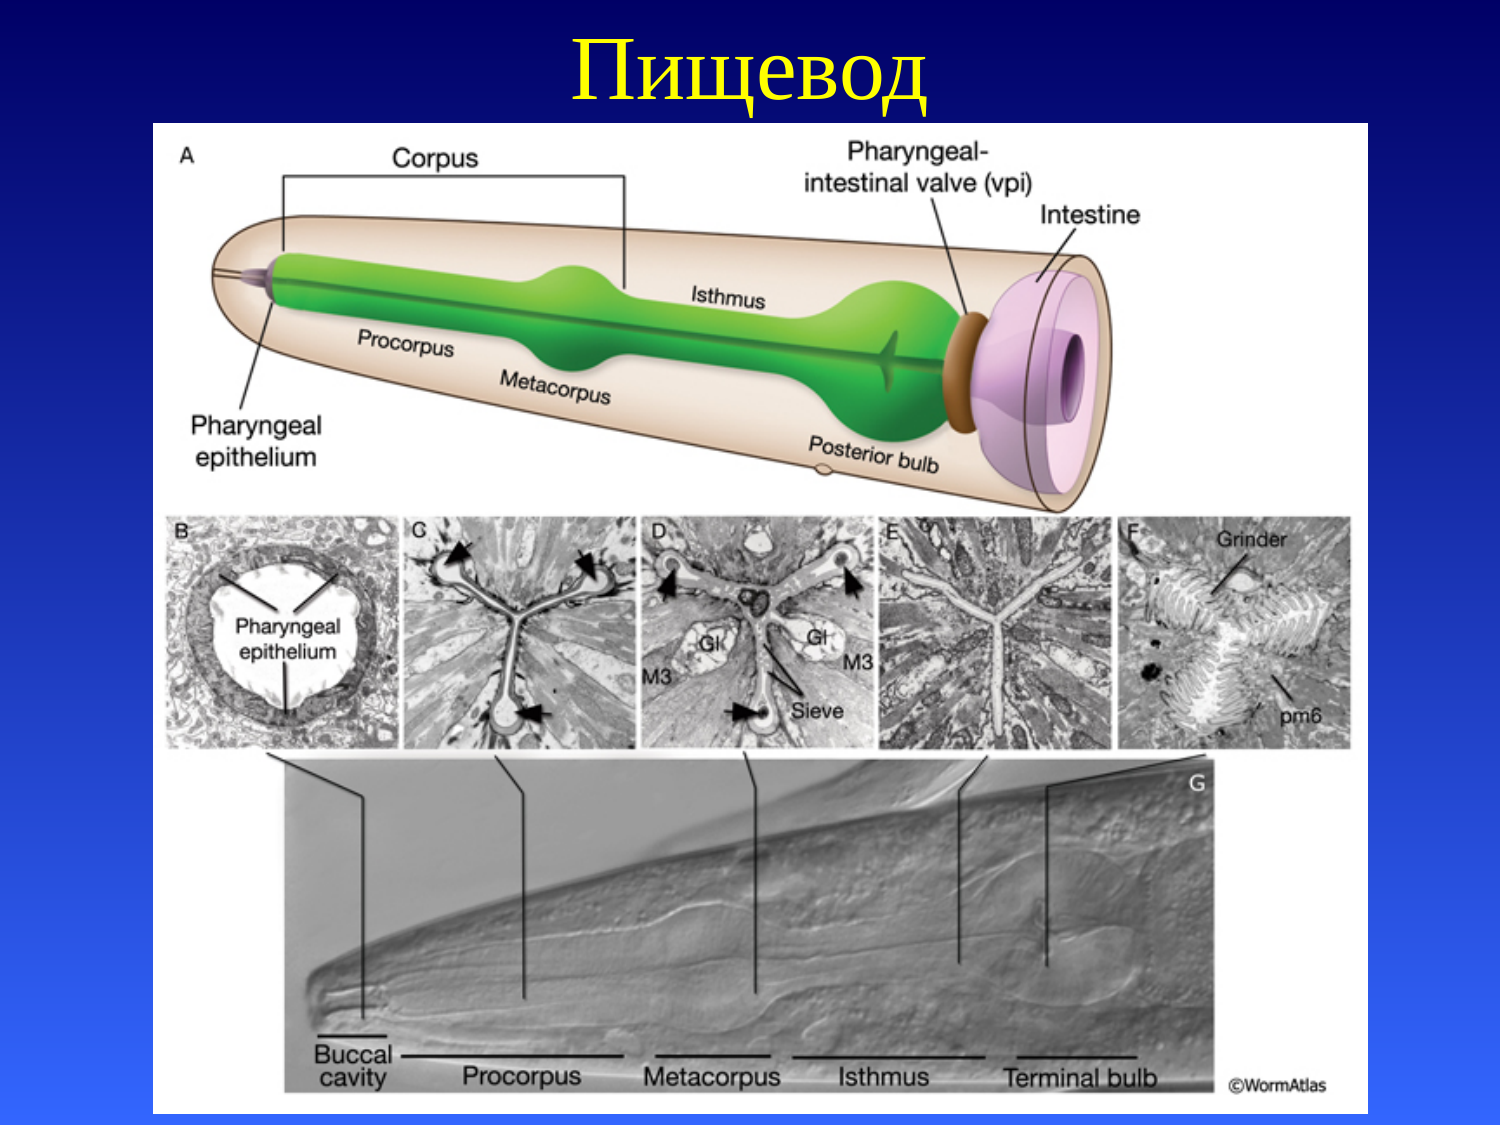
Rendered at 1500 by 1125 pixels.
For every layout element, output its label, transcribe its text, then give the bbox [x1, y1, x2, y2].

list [153, 123, 1368, 1114]
title Пищевод [112, 2, 1388, 124]
